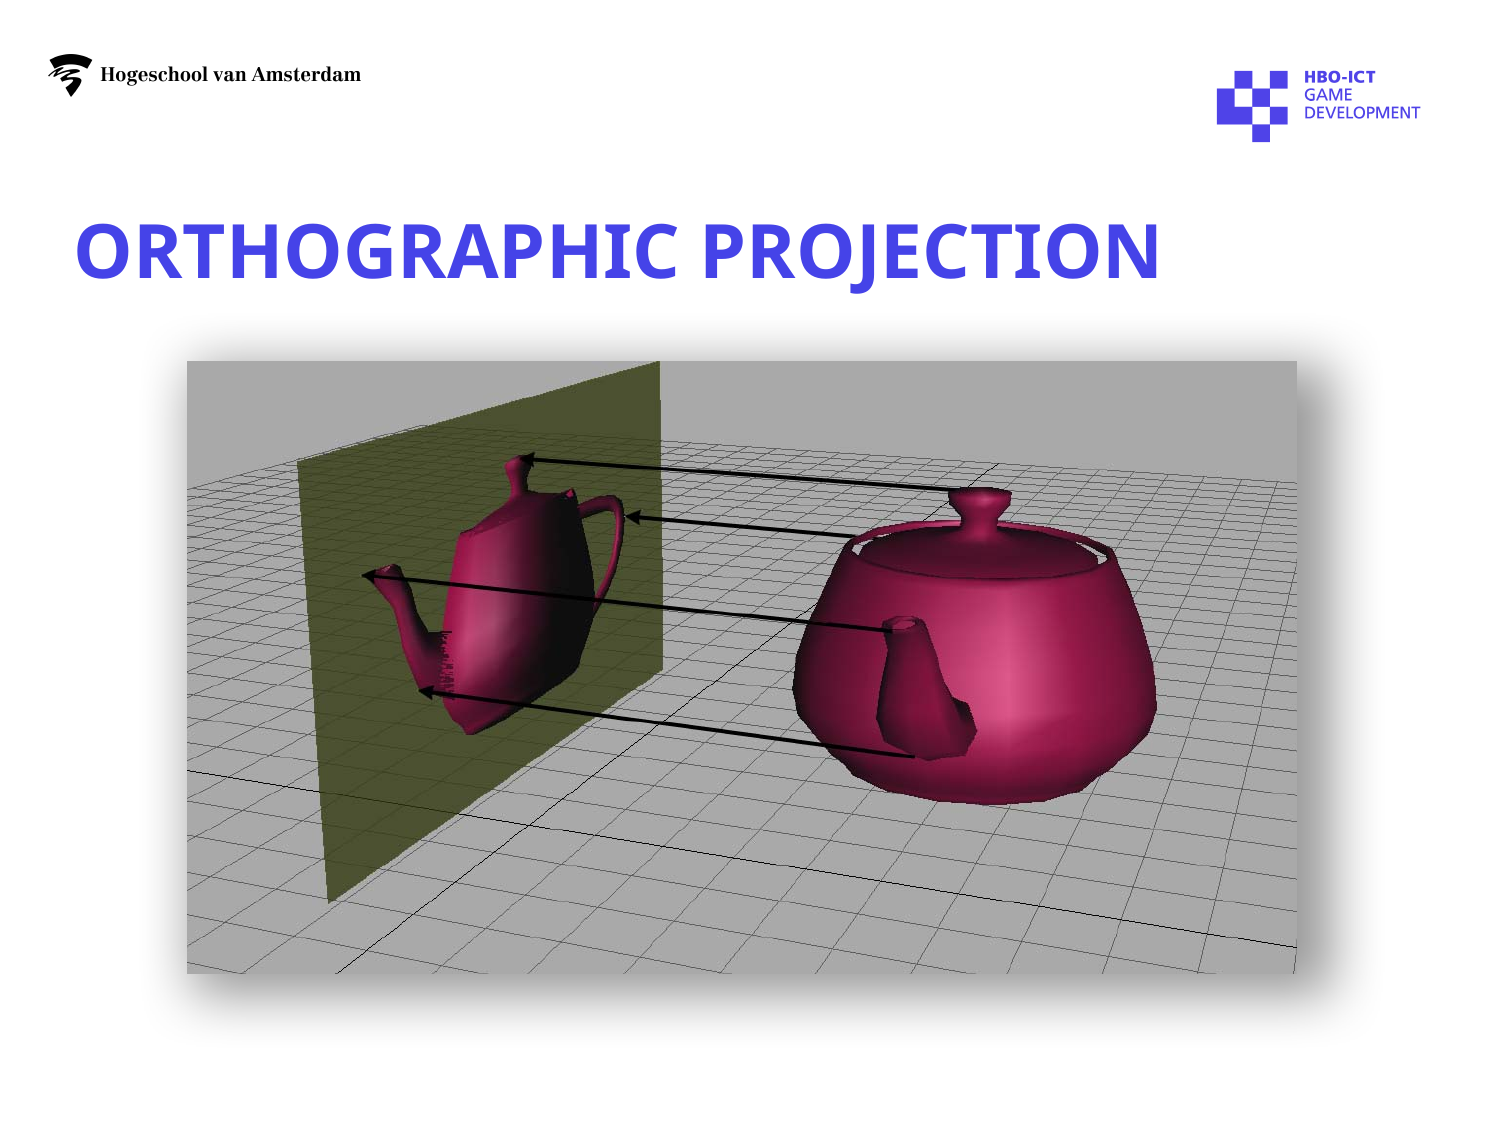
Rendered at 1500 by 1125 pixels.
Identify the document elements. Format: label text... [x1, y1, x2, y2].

picture [187, 361, 1297, 975]
picture [1181, 35, 1447, 166]
title Orthographic Projection [59, 154, 1409, 343]
picture [48, 54, 361, 97]
